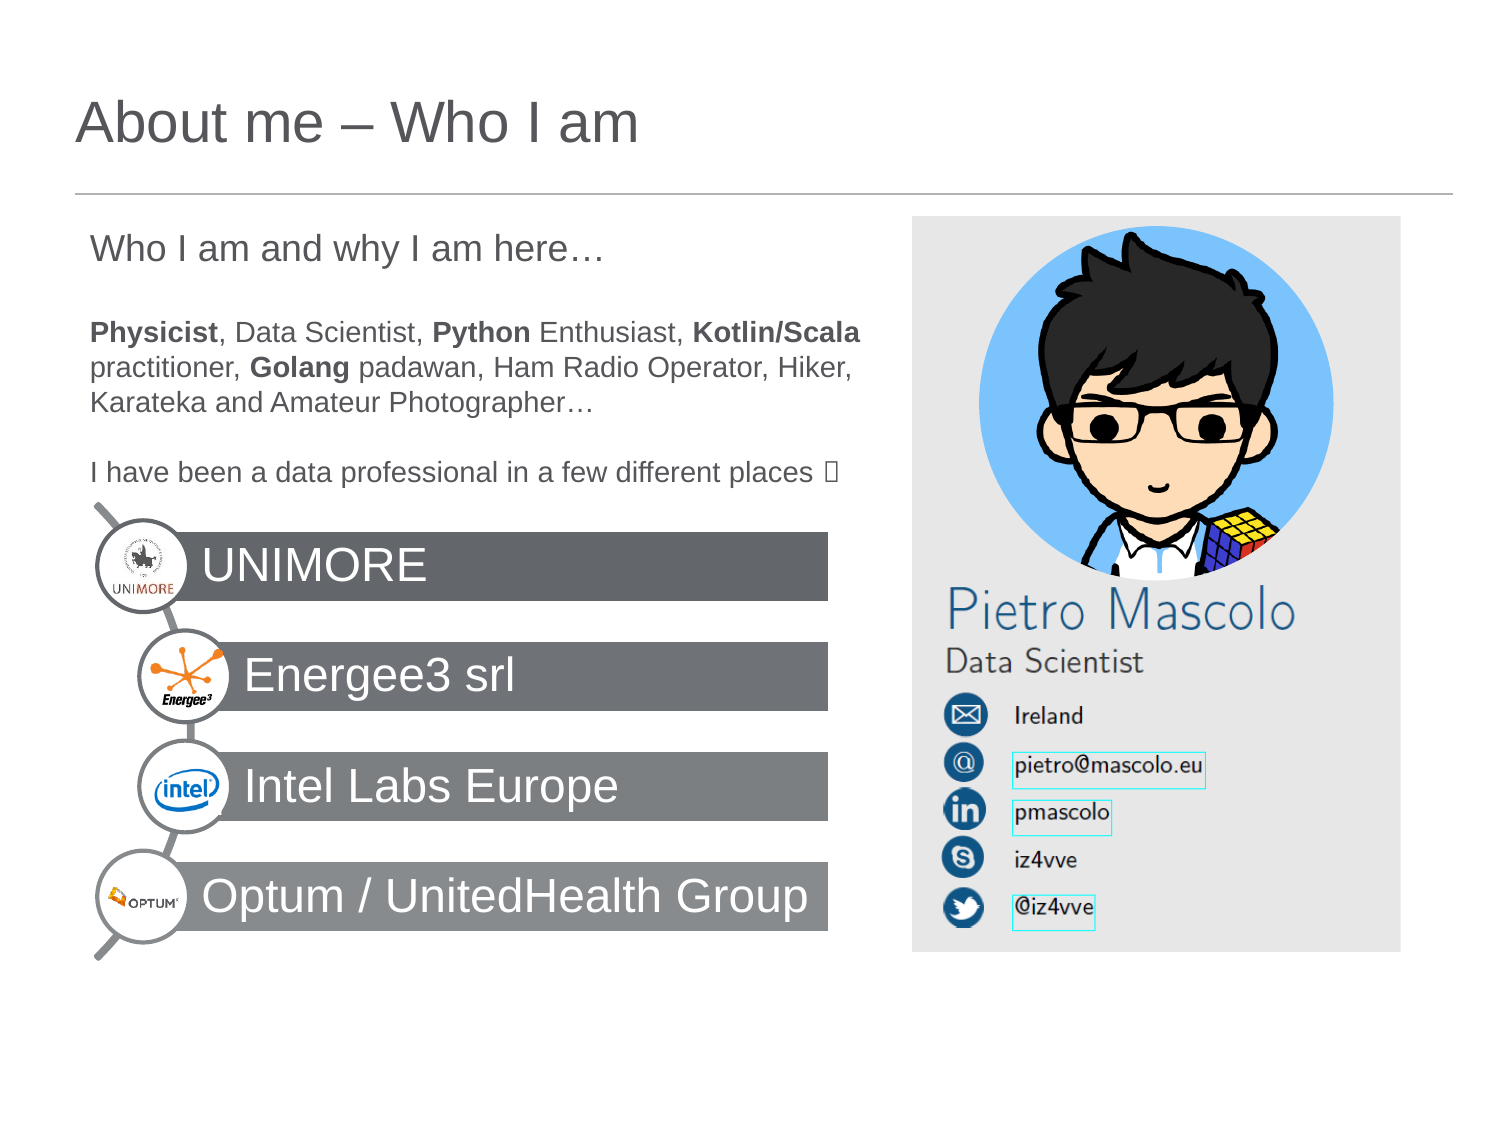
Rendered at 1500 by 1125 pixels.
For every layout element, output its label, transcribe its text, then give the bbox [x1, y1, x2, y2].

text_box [88, 492, 837, 971]
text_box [911, 216, 1401, 952]
text_box Who I am and why I am here… Physicist, Data Scientist, Python Enthusiast, Kotlin/Scala practitioner, Golang padawan, Ham Radio Operator, Hiker, Karateka and Amateur Photographer… I have been a data professional in a few different places  [75, 216, 896, 986]
title About me – Who I am [75, 52, 1454, 155]
